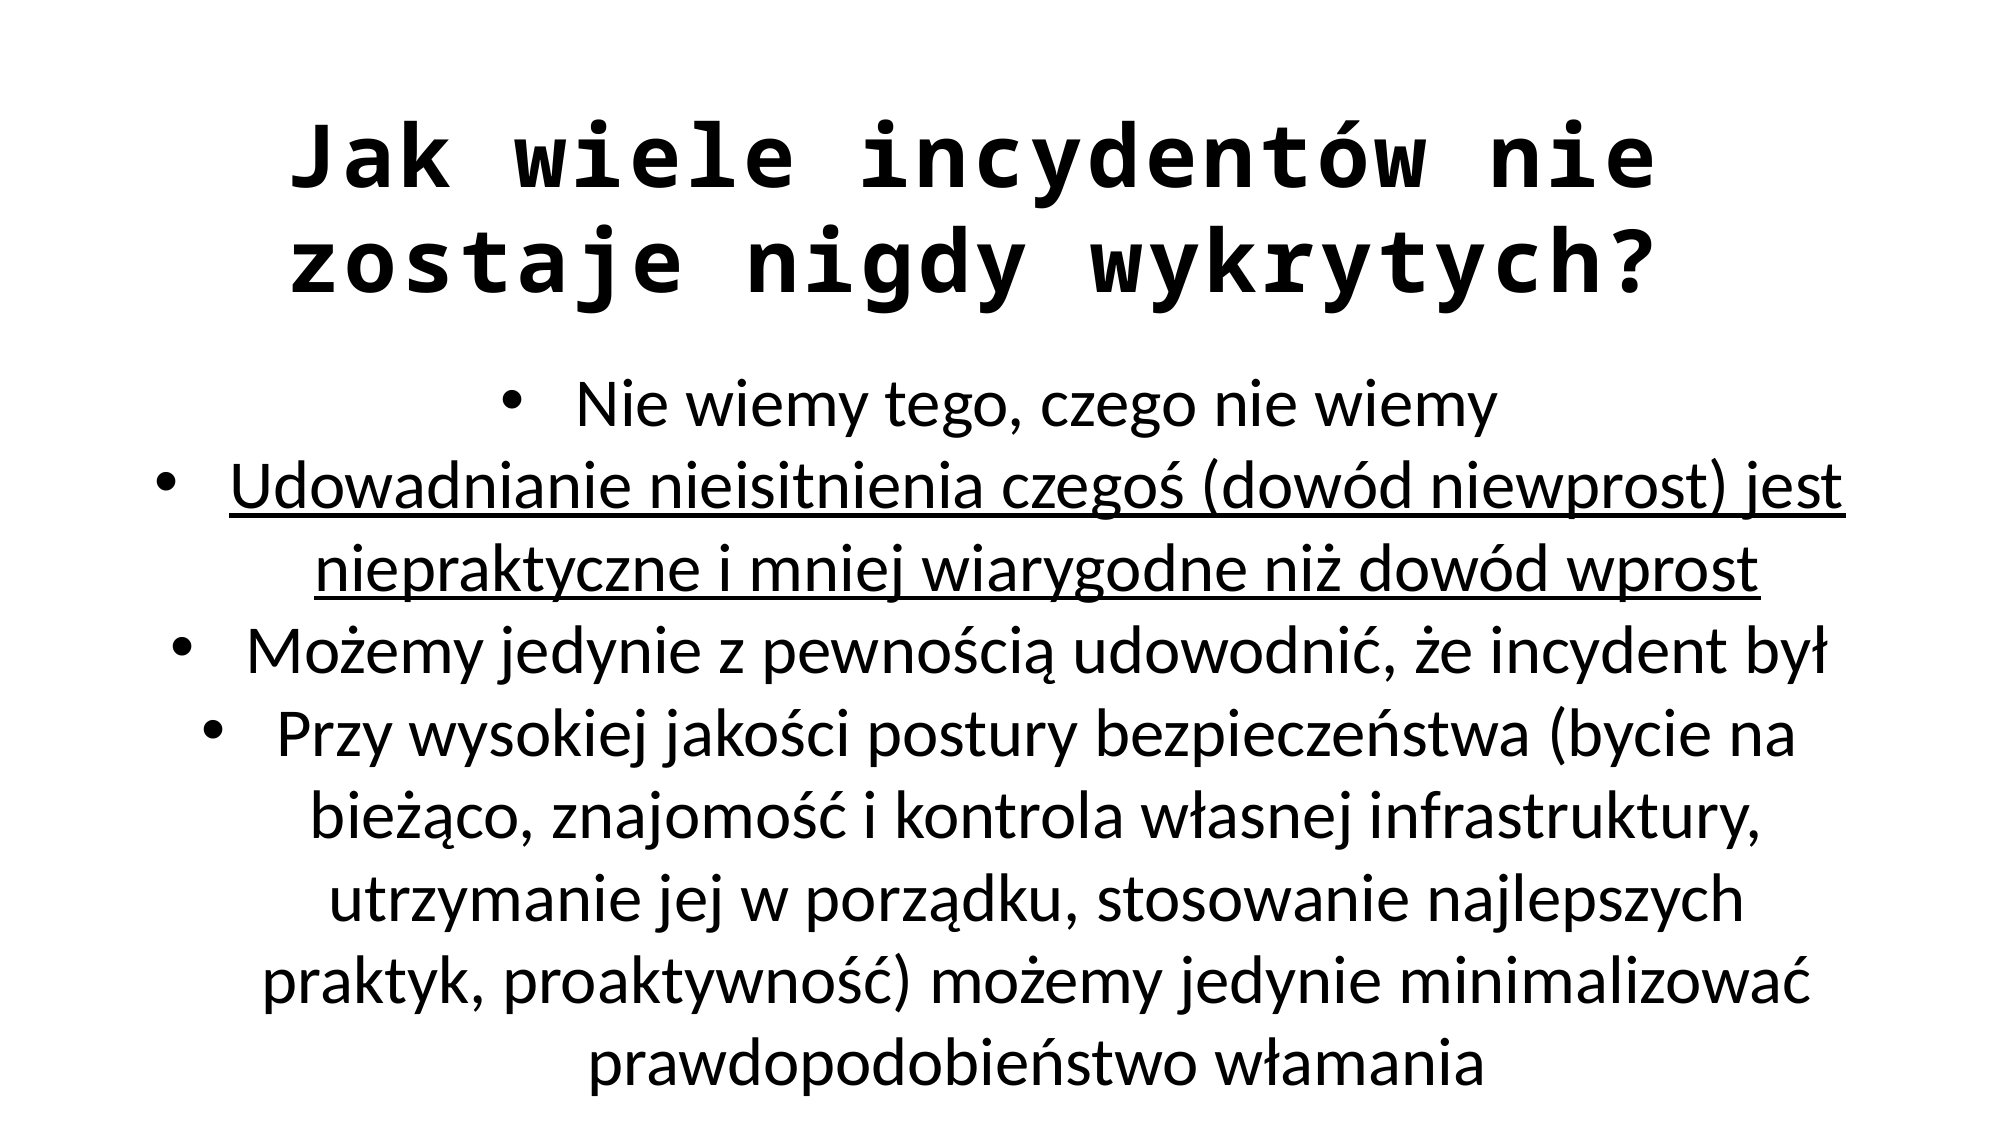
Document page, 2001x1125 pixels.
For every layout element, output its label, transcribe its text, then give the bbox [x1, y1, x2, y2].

text_box Nie wiemy tego, czego nie wiemy Udowadnianie nieisitnienia czegoś (dowód niewprost) jest niepraktyczne i mniej wiarygodne niż dowód wprost Możemy jedynie z pewnością udowodnić, że incydent był Przy wysokiej jakości postury bezpieczeństwa (bycie na bieżąco, znajomość i kontrola własnej infrastruktury, utrzymanie jej w porządku, stosowanie najlepszych praktyk, proaktywność) możemy jedynie minimalizować prawdopodobieństwo włamania [143, 357, 1857, 1125]
text_box Jak wiele incydentów nie zostaje nigdy wykrytych? [108, 100, 1839, 310]
text_box [143, 281, 1857, 357]
